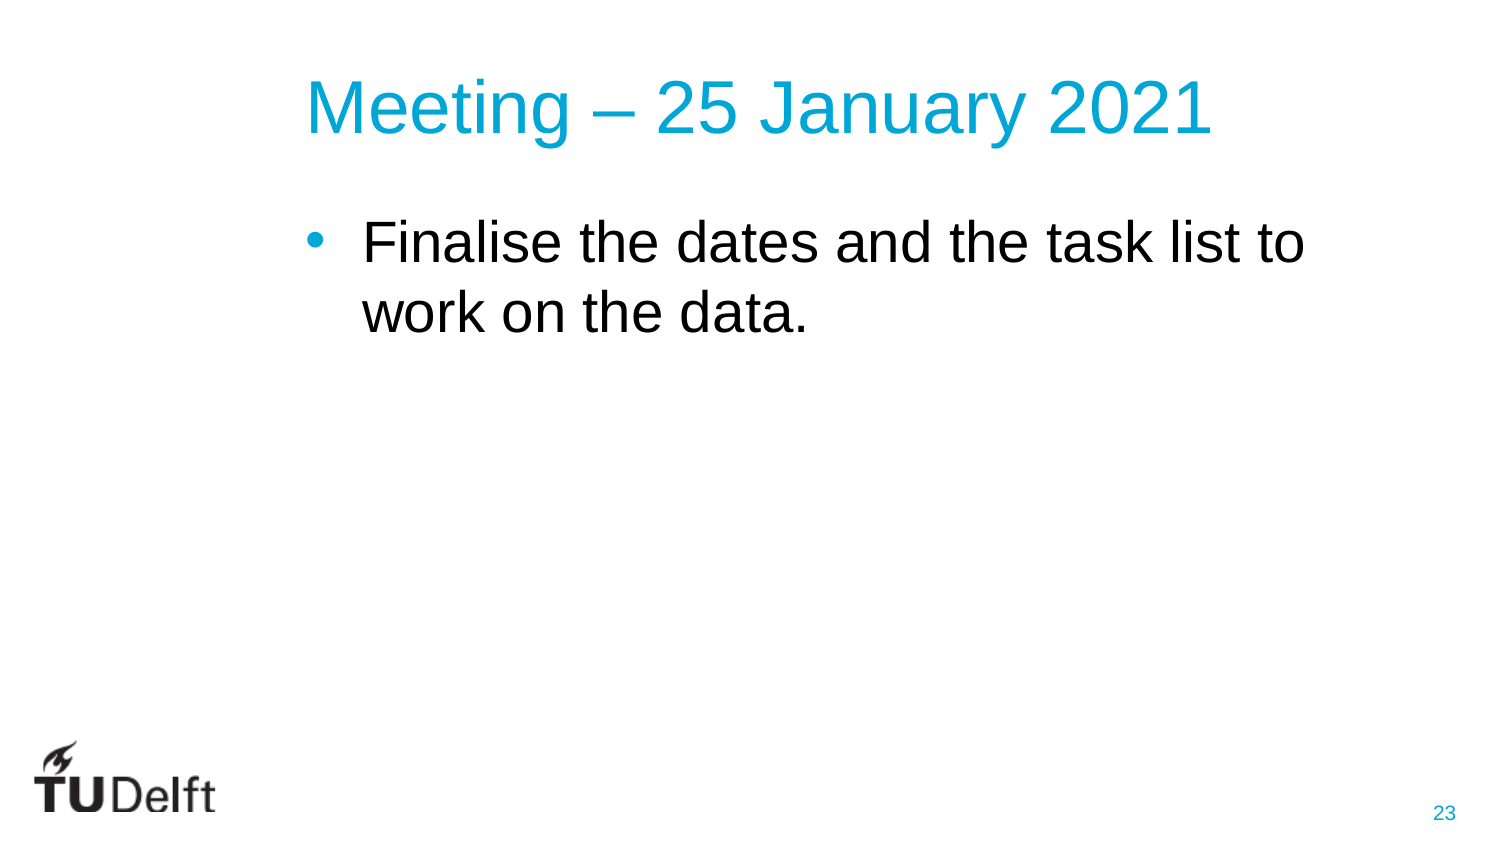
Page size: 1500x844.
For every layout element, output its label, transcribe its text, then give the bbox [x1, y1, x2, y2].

title Meeting – 25 January 2021 [290, 33, 1454, 175]
list Finalise the dates and the task list to work on the data. [290, 196, 1454, 790]
